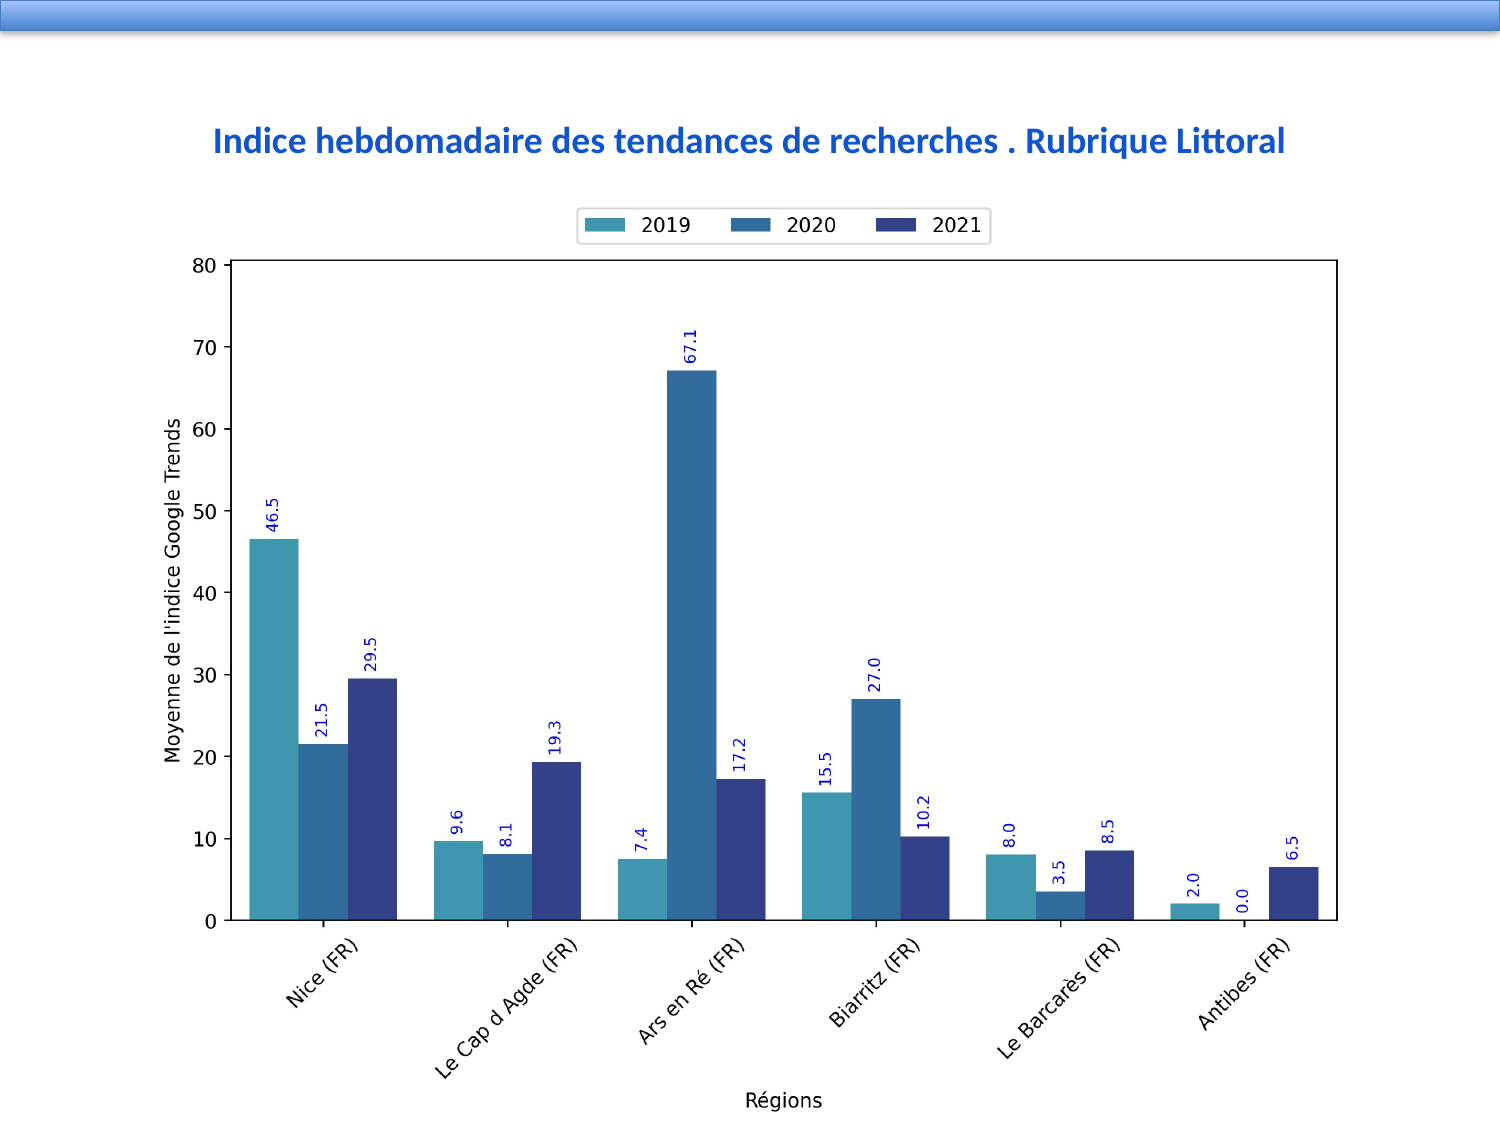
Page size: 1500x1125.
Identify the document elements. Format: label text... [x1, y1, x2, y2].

picture [149, 194, 1351, 1125]
text_box [0, 0, 1500, 31]
title Indice hebdomadaire des tendances de recherches . Rubrique Littoral [75, 45, 1425, 233]
